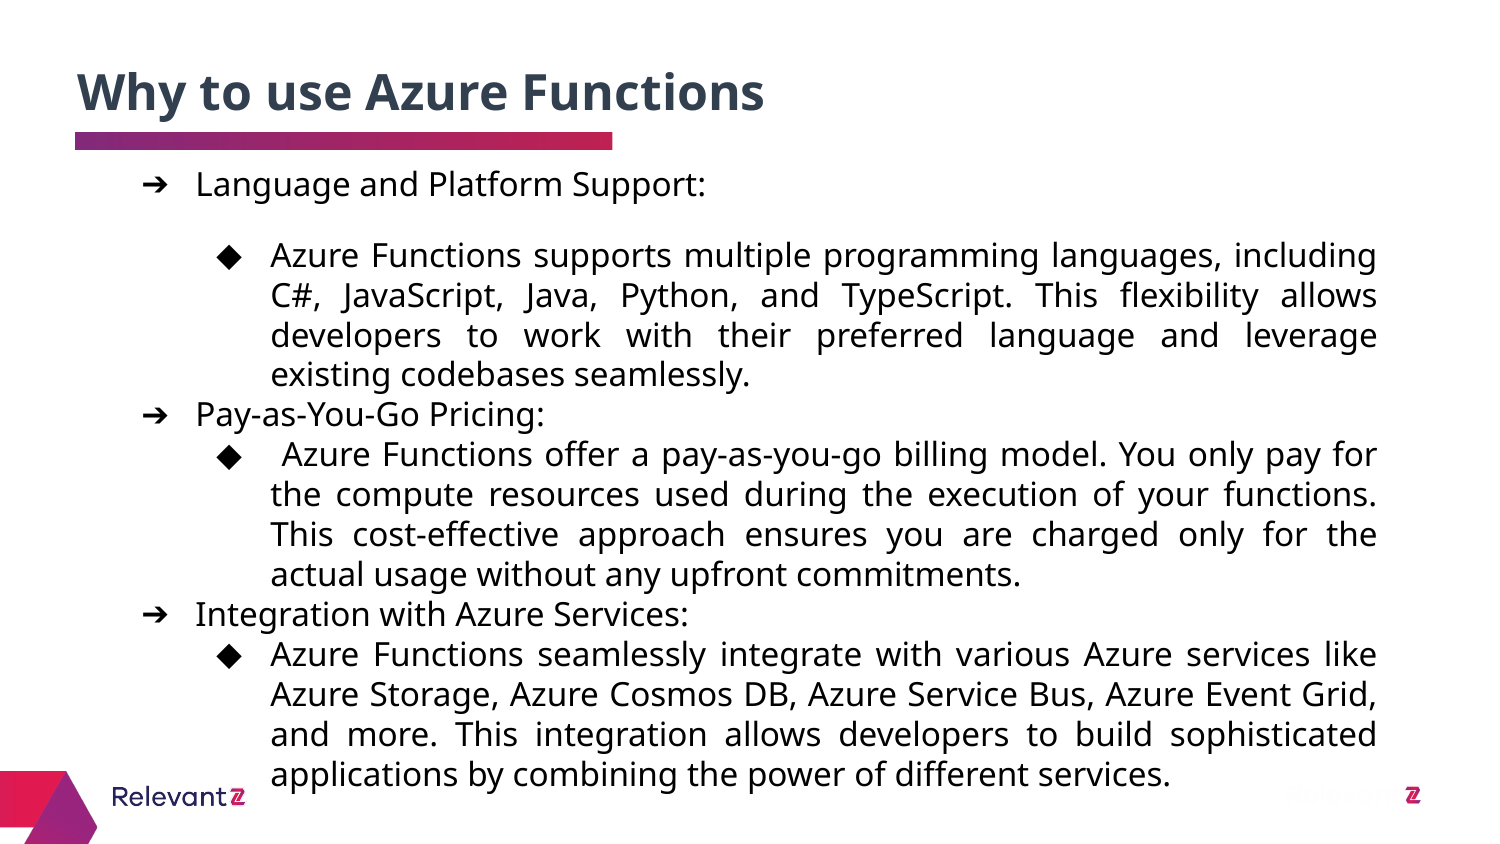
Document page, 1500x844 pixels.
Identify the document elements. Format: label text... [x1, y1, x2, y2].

picture [1284, 782, 1425, 810]
title Language and Platform Support: Azure Functions supports multiple programming languages, including C#, JavaScript, Java, Python, and TypeScript. This flexibility allows developers to work with their preferred language and leverage existing codebases seamlessly. Pay-as-You-Go Pricing: Azure Functions offer a pay-as-you-go billing model. You only pay for the compute resources used during the execution of your functions. This cost-effective approach ensures you are charged only for the actual usage without any upfront commitments. Integration with Azure Services: Azure Functions seamlessly integrate with various Azure services like Azure Storage, Azure Cosmos DB, Azure Service Bus, Azure Event Grid, and more. This integration allows developers to build sophisticated applications by combining the power of different services. [120, 162, 1380, 299]
picture [0, 769, 101, 844]
text_box Why to use Azure Functions [62, 52, 1265, 137]
picture [109, 782, 250, 810]
